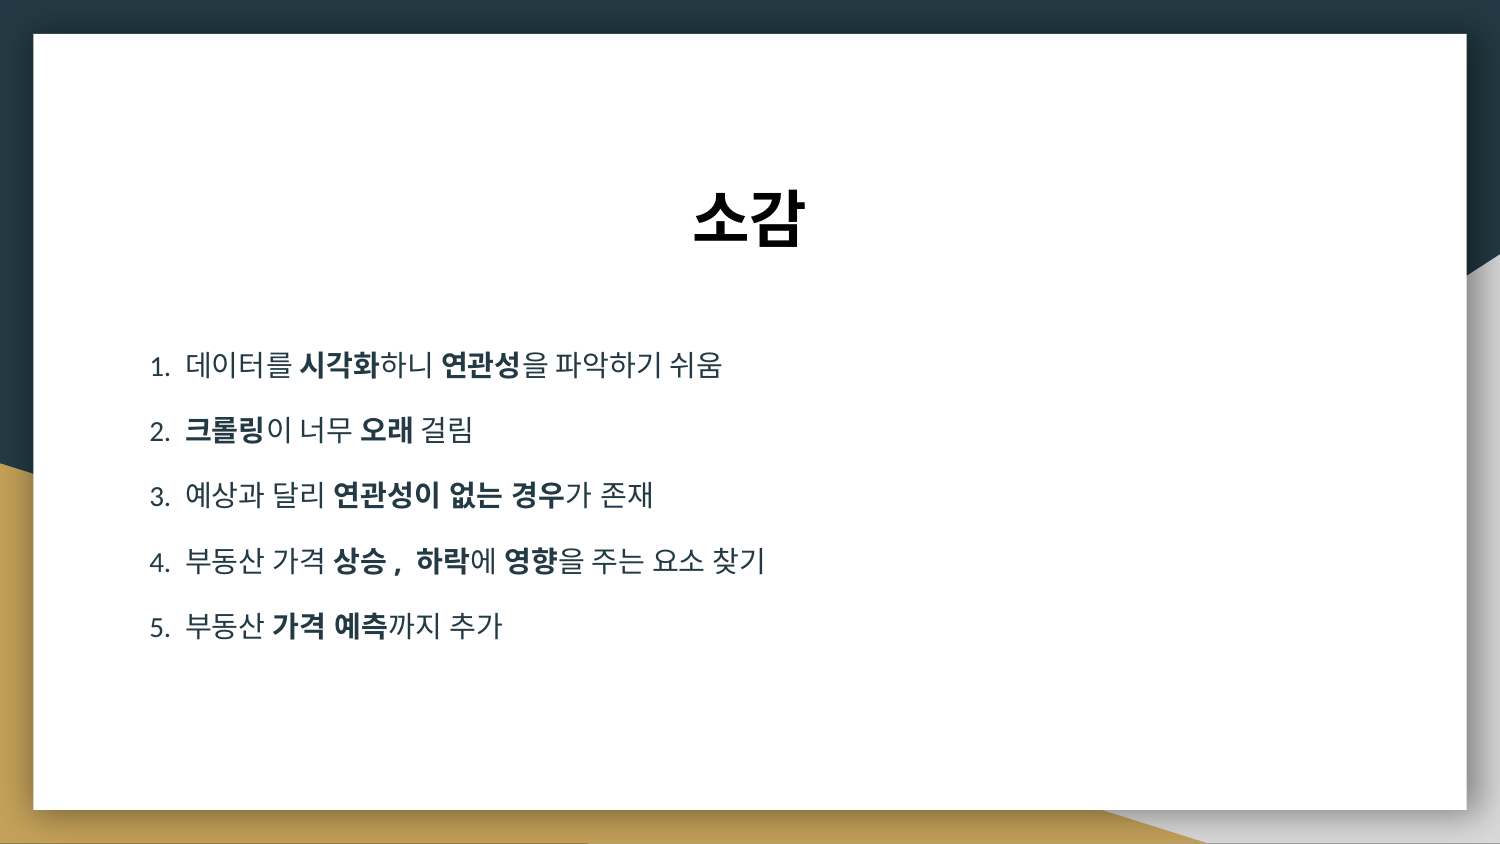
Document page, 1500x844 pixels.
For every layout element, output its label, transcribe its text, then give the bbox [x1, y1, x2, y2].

title 소감 [134, 138, 1366, 296]
list 1. 데이터를 시각화하니 연관성을 파악하기 쉬움 2. 크롤링이 너무 오래 걸림 3. 예상과 달리 연관성이 없는 경우가 존재 4. 부동산 가격 상승, 하락에 영향을 주는 요소 찾기 5. 부동산 가격 예측까지 추가 [134, 326, 1366, 729]
